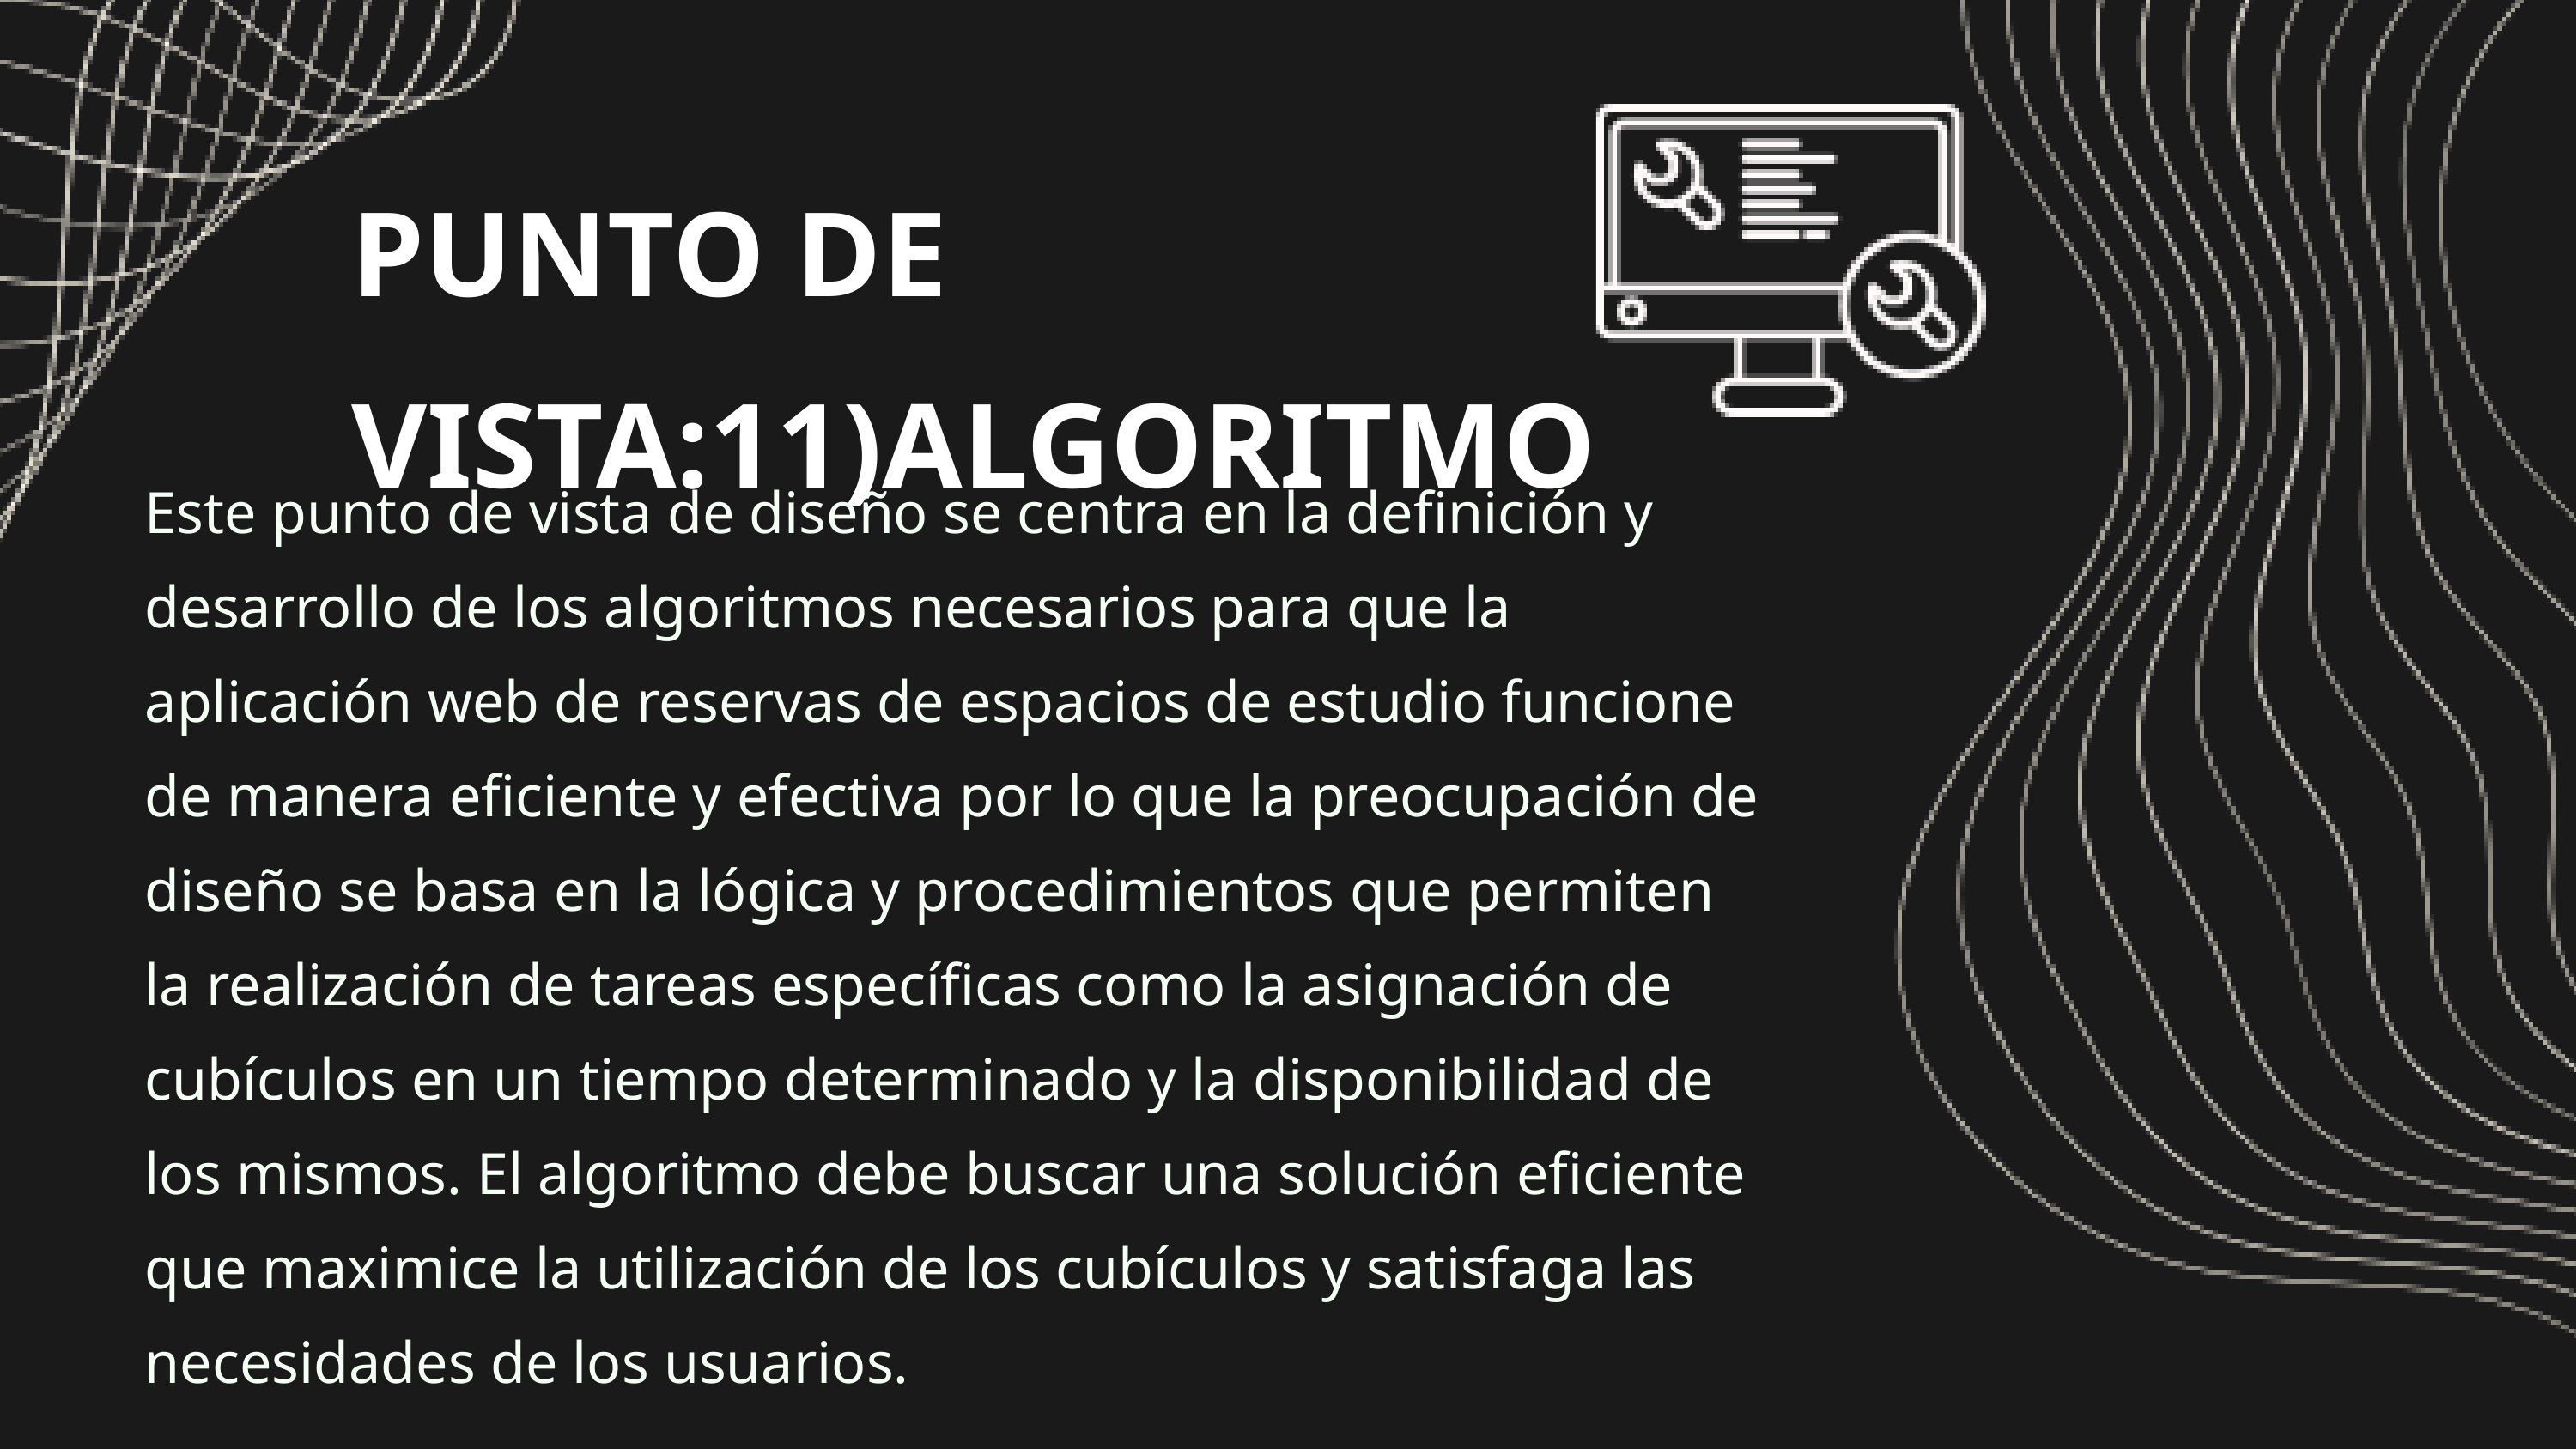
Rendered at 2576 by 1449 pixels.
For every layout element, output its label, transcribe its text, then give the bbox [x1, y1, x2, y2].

text_box [1893, 0, 2576, 1449]
text_box PUNTO DE VISTA:11)ALGORITMO [351, 128, 1893, 512]
text_box Este punto de vista de diseño se centra en la definición y desarrollo de los algoritmos necesarios para que la aplicación web de reservas de espacios de estudio funcione de manera eficiente y efectiva por lo que la preocupación de diseño se basa en la lógica y procedimientos que permiten la realización de tareas específicas como la asignación de cubículos en un tiempo determinado y la disponibilidad de los mismos. El algoritmo debe buscar una solución eficiente que maximice la utilización de los cubículos y satisfaga las necesidades de los usuarios. [144, 450, 1771, 1449]
text_box [1595, 104, 1986, 417]
text_box [0, 0, 981, 660]
